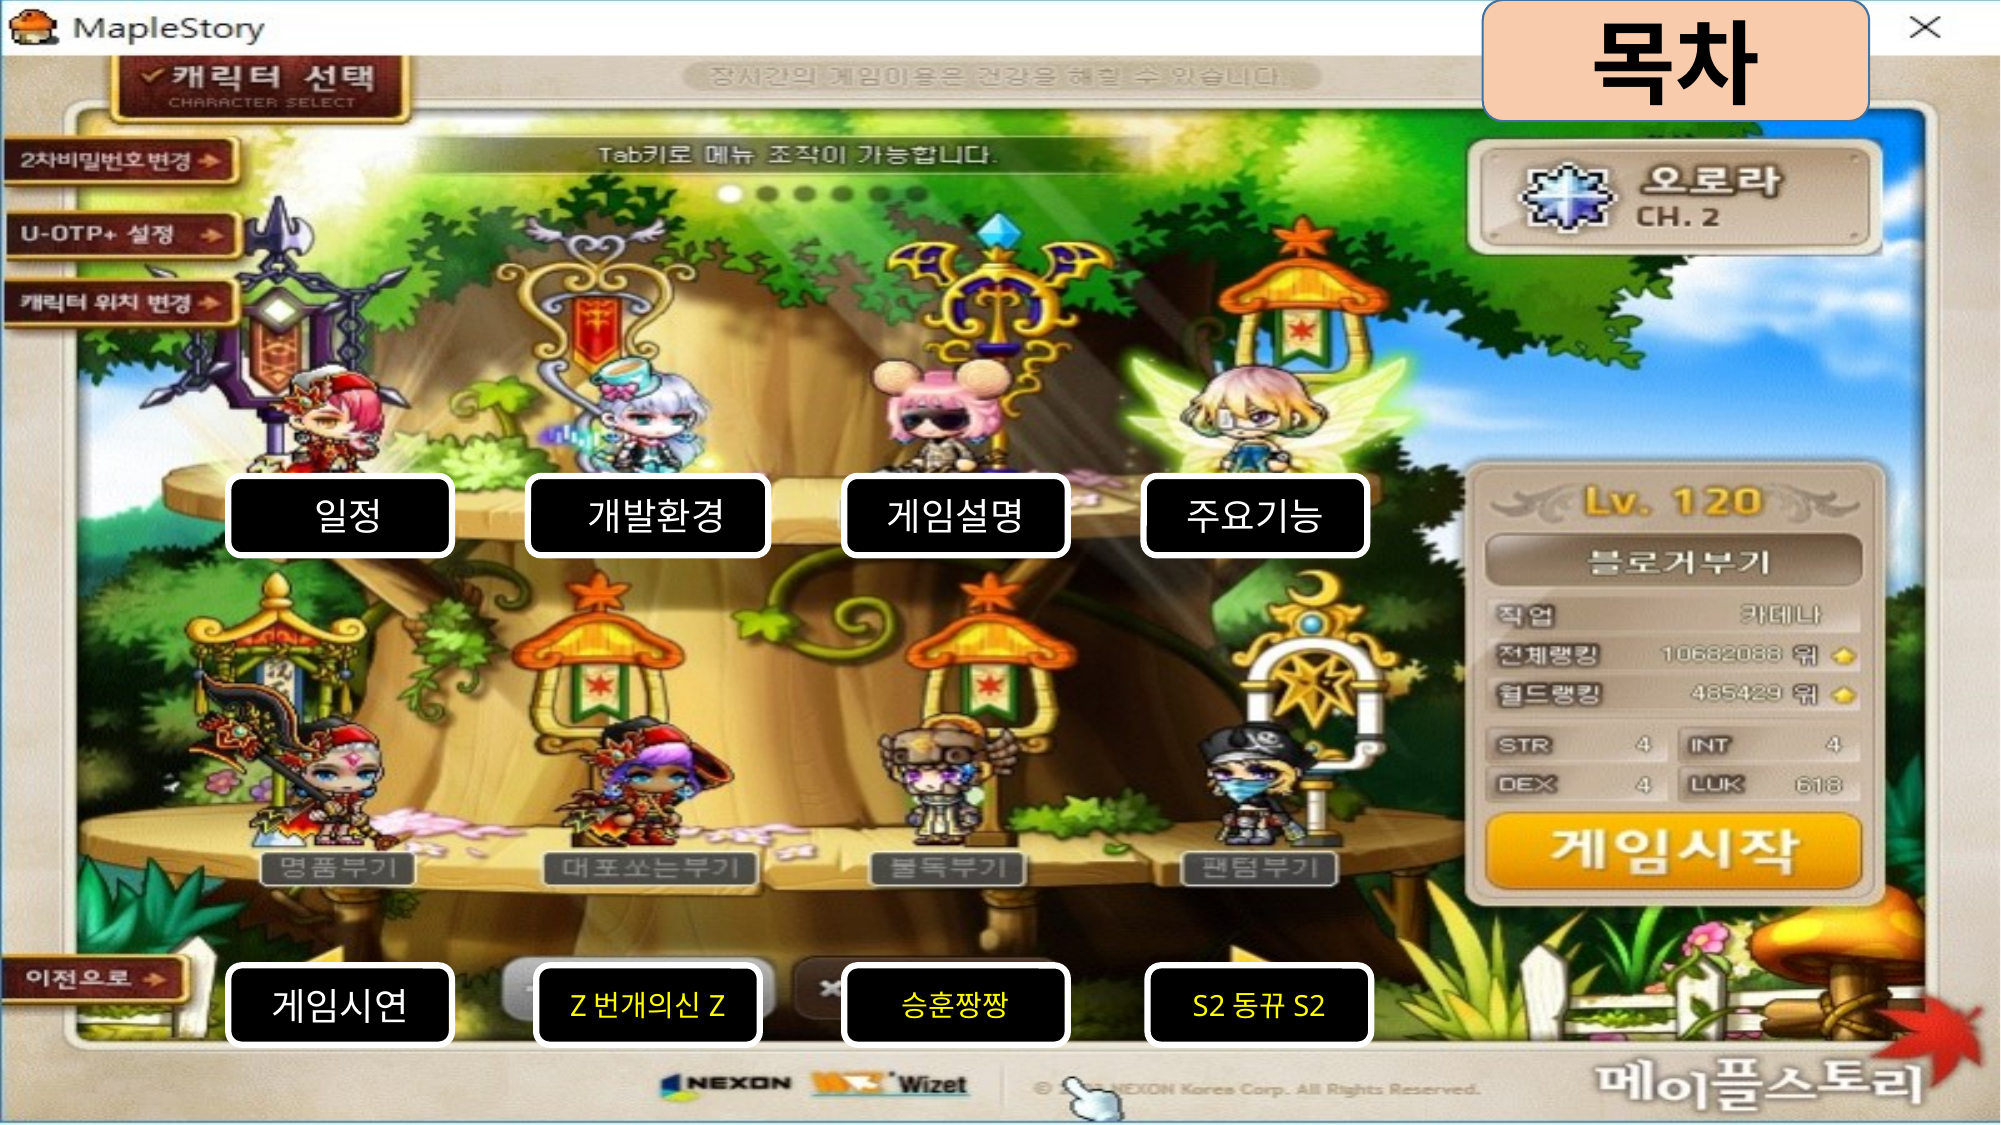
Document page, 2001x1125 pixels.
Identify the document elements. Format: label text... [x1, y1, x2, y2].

text_box Z번개의신Z [535, 964, 761, 1046]
text_box 주요기능 [1142, 474, 1369, 557]
text_box 게임시연 [227, 964, 453, 1046]
text_box 개발환경 [526, 474, 770, 557]
text_box 게임설명 [843, 474, 1069, 557]
text_box 목차 [1481, 0, 1871, 123]
text_box 일정 [227, 474, 453, 557]
picture [0, 0, 2001, 1125]
text_box S2동뀨S2 [1146, 964, 1373, 1046]
text_box 승훈짱짱 [843, 964, 1069, 1046]
